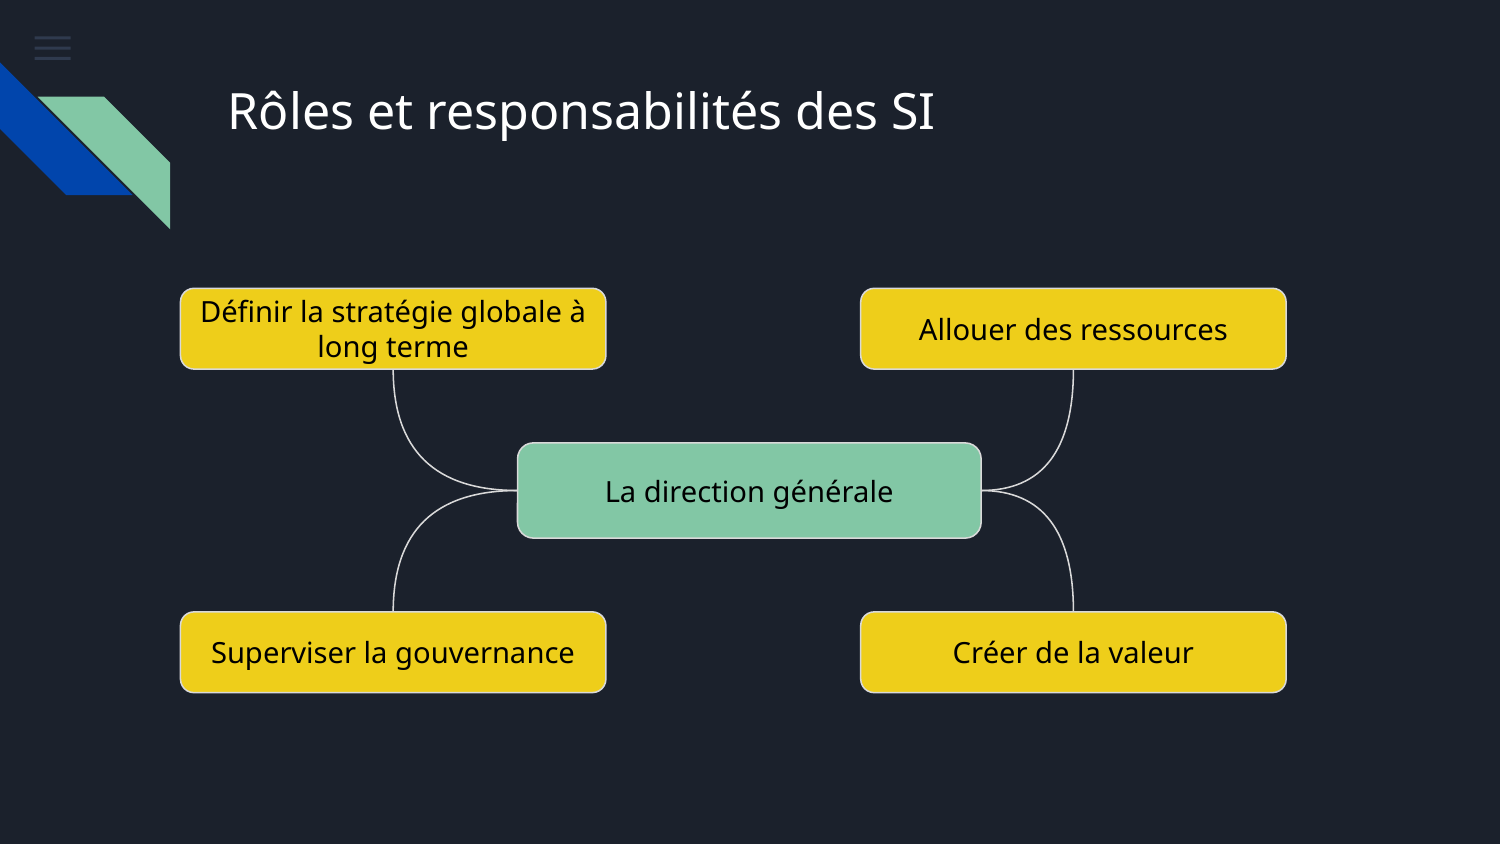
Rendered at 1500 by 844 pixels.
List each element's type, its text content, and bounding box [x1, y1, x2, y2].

title Rôles et responsabilités des SI [212, 64, 1368, 215]
text_box Superviser la gouvernance [180, 611, 606, 693]
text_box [392, 368, 518, 489]
text_box La direction générale [522, 442, 975, 539]
text_box Allouer des ressources [860, 288, 1287, 370]
text_box Définir la stratégie globale à long terme [180, 288, 606, 370]
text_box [980, 490, 1074, 613]
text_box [392, 490, 518, 613]
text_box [980, 368, 1074, 490]
text_box Créer de la valeur [860, 611, 1287, 693]
